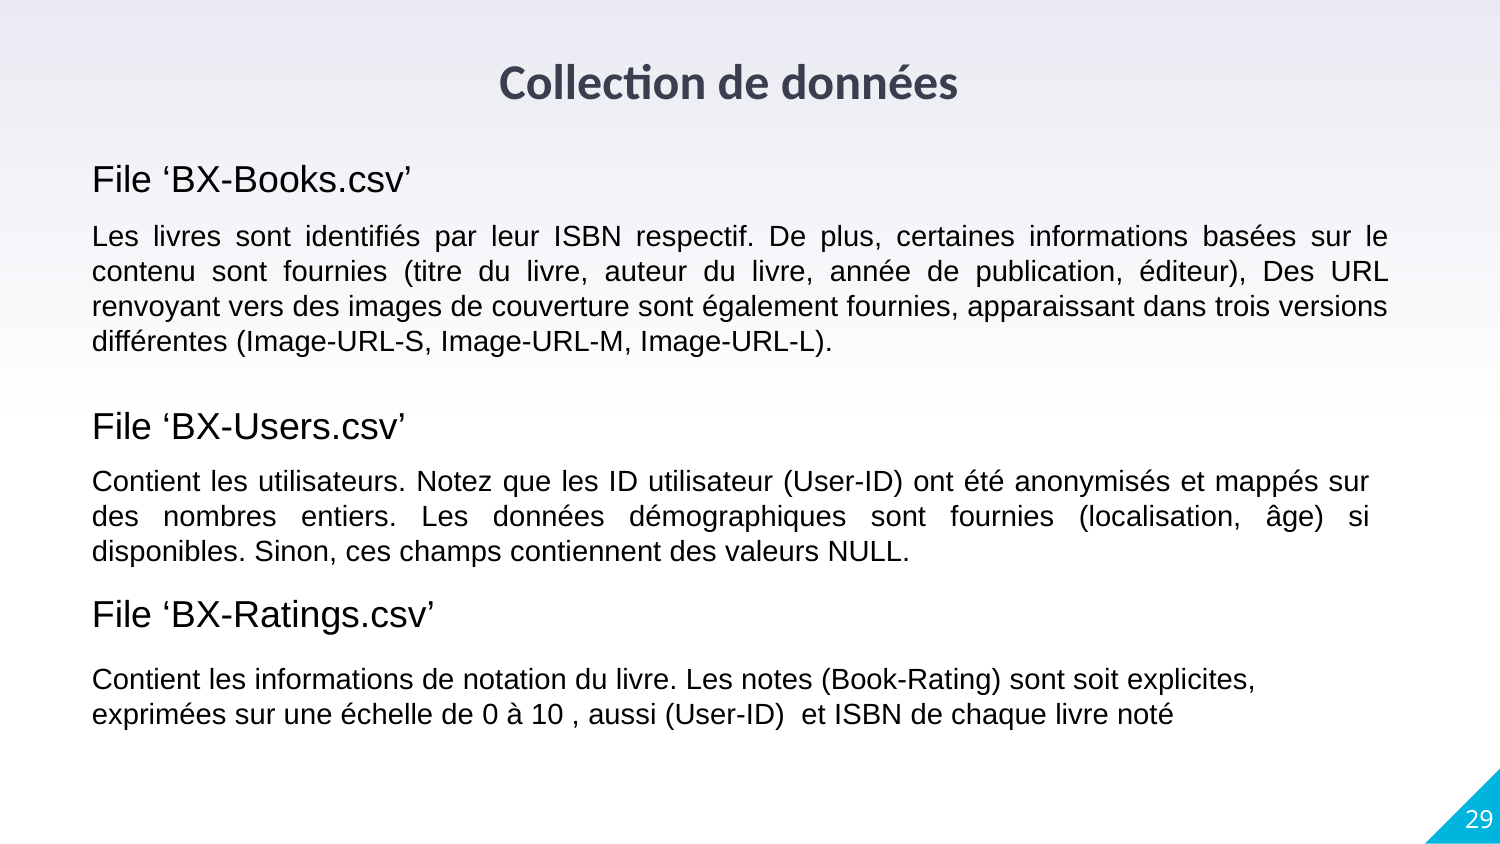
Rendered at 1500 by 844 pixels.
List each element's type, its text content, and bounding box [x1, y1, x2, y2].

slide_number 29 [1418, 760, 1494, 838]
text_box Contient les utilisateurs. Notez que les ID utilisateur (User-ID) ont été anonymisés et mappés sur des nombres entiers. Les données démographiques sont fournies (localisation, âge) si disponibles. Sinon, ces champs contiennent des valeurs NULL. [77, 454, 1387, 575]
text_box File ‘BX-Ratings.csv’ [77, 582, 1405, 643]
text_box File ‘BX-Users.csv’ [77, 394, 1405, 455]
text_box Contient les informations de notation du livre. Les notes (Book-Rating) sont soit explicites, exprimées sur une échelle de 0 à 10 , aussi (User-ID) et ISBN de chaque livre noté [77, 653, 1405, 738]
text_box Les livres sont identifiés par leur ISBN respectif. De plus, certaines informations basées sur le contenu sont fournies (titre du livre, auteur du livre, année de publication, éditeur), Des URL renvoyant vers des images de couverture sont également fournies, apparaissant dans trois versions différentes (Image-URL-S, Image-URL-M, Image-URL-L). [77, 209, 1405, 365]
text_box File ‘BX-Books.csv’ [77, 147, 1405, 208]
text_box Collection de données [484, 41, 1500, 117]
